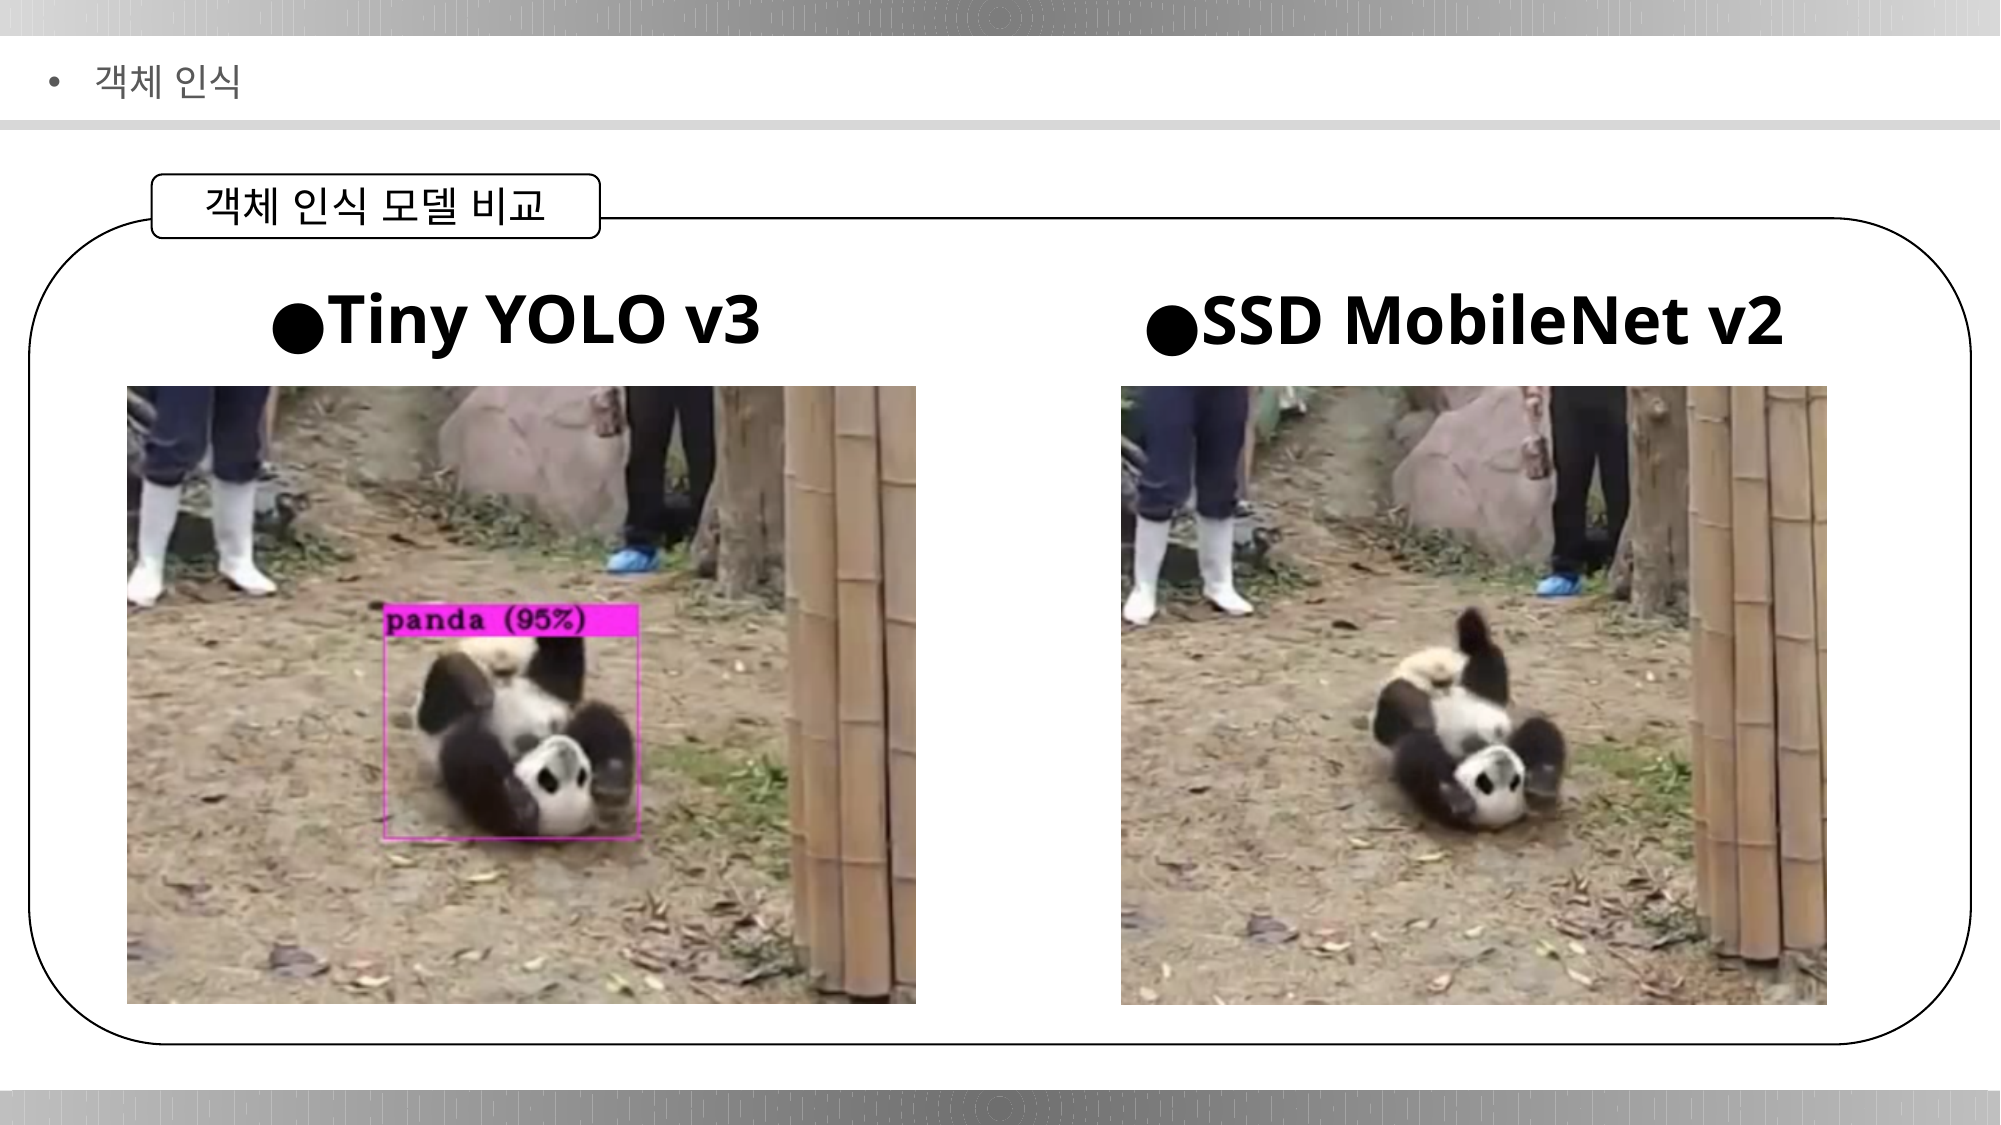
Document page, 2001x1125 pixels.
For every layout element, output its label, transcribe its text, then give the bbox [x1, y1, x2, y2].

text_box 객체 인식 모델 비교 [151, 174, 600, 239]
text_box 객체 인식 [32, 56, 1143, 101]
picture [127, 386, 916, 1005]
text_box Tiny YOLO v3 [254, 269, 1020, 365]
text_box [29, 218, 1971, 1045]
text_box [0, 1090, 2000, 1125]
text_box SSD MobileNet v2 [1128, 270, 1927, 366]
text_box [0, 0, 2000, 36]
picture [1121, 385, 1827, 1005]
text_box [0, 121, 2000, 129]
